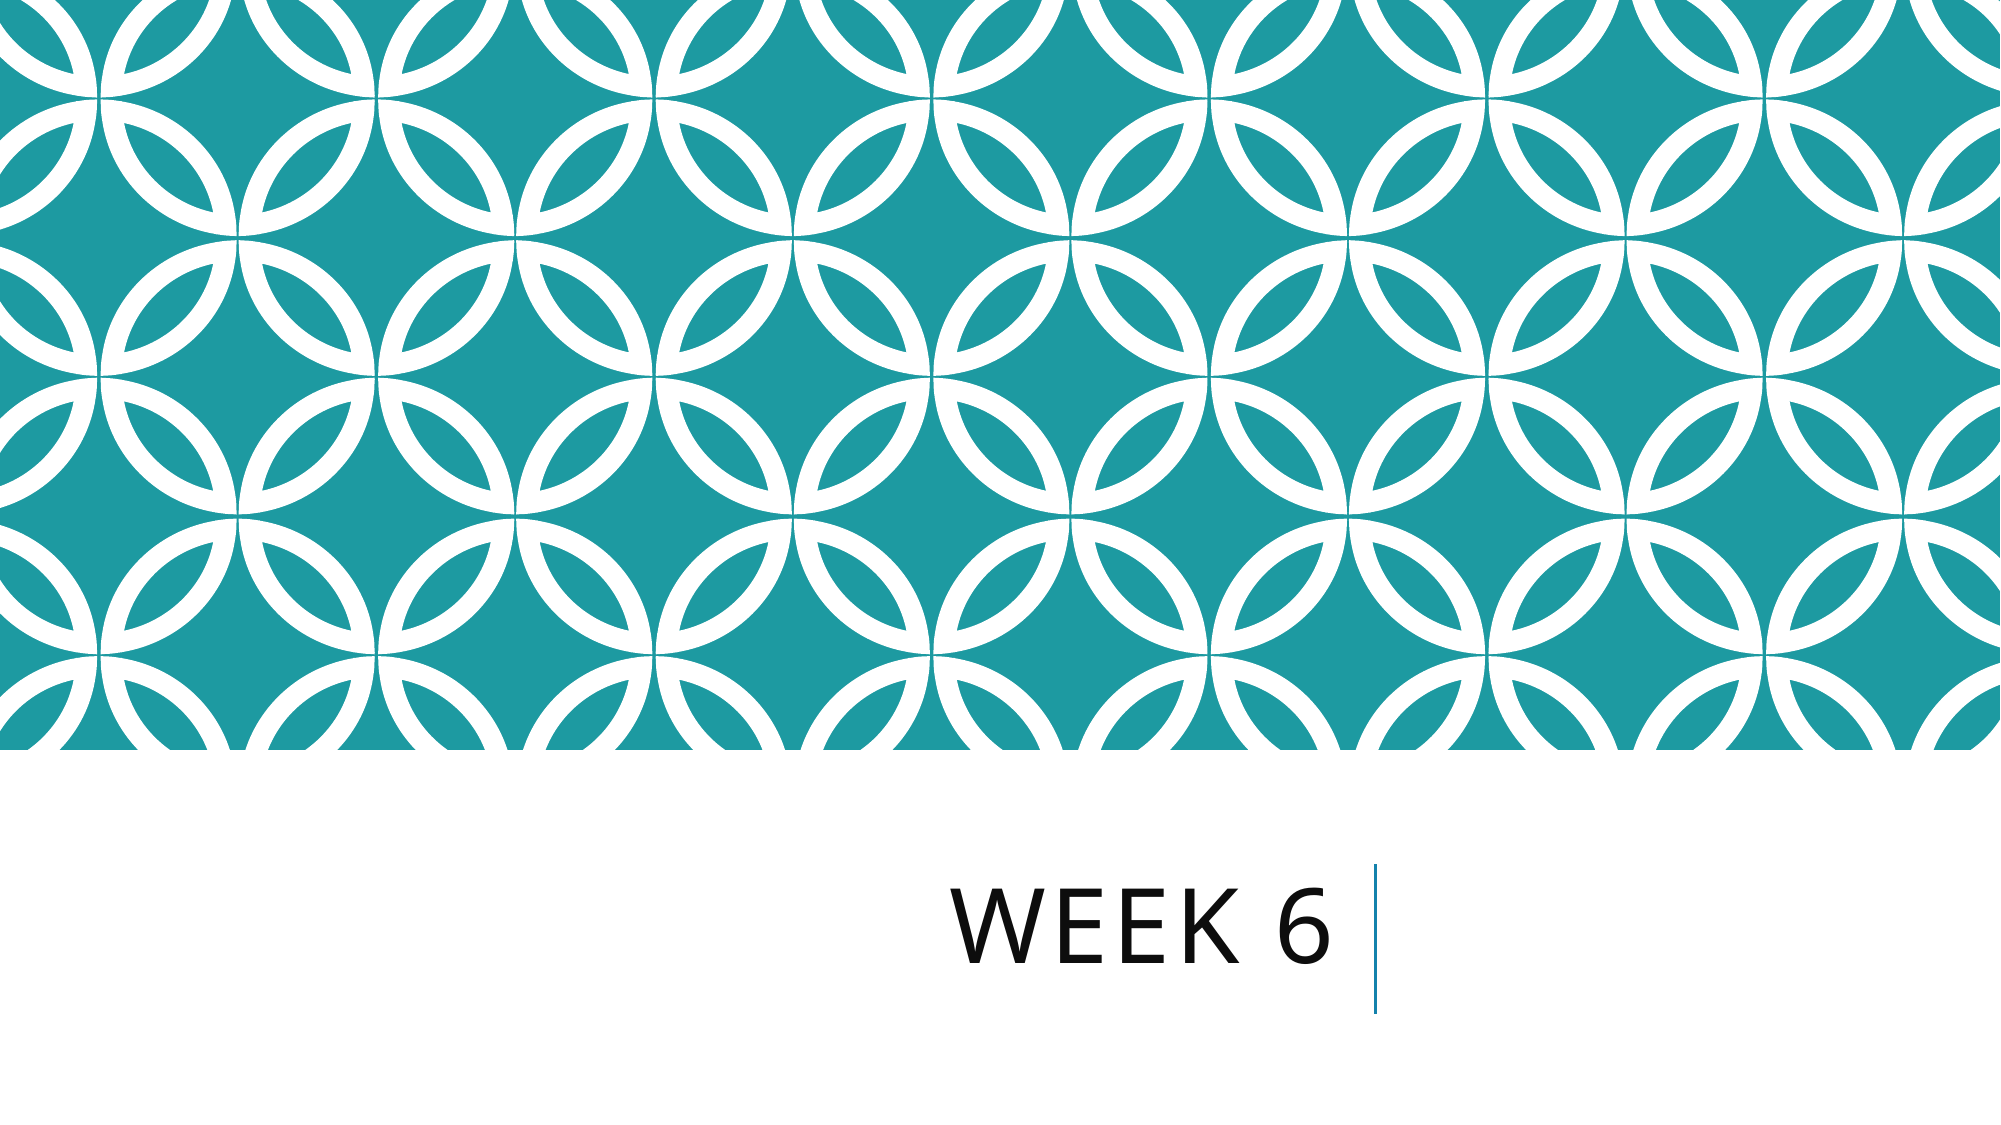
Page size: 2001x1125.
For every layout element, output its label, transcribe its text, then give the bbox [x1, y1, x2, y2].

title Week 6 [75, 813, 1350, 1054]
